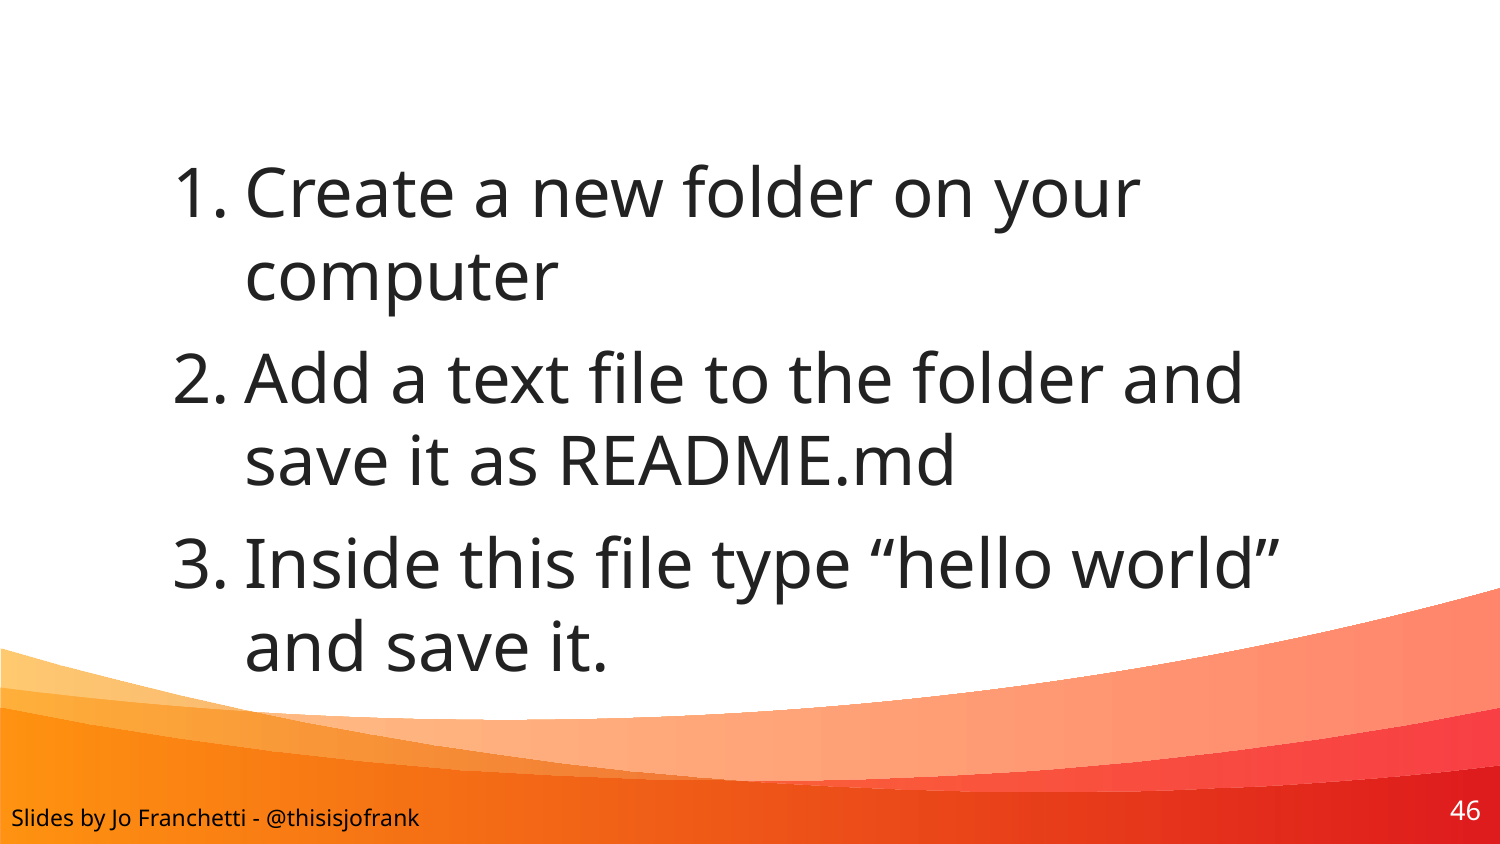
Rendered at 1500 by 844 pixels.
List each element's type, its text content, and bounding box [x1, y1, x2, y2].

slide_number 46 [1391, 779, 1482, 844]
title Create a new folder on your computer Add a text file to the folder and save it as README.md Inside this file type “hello world” and save it. [169, 148, 1307, 643]
